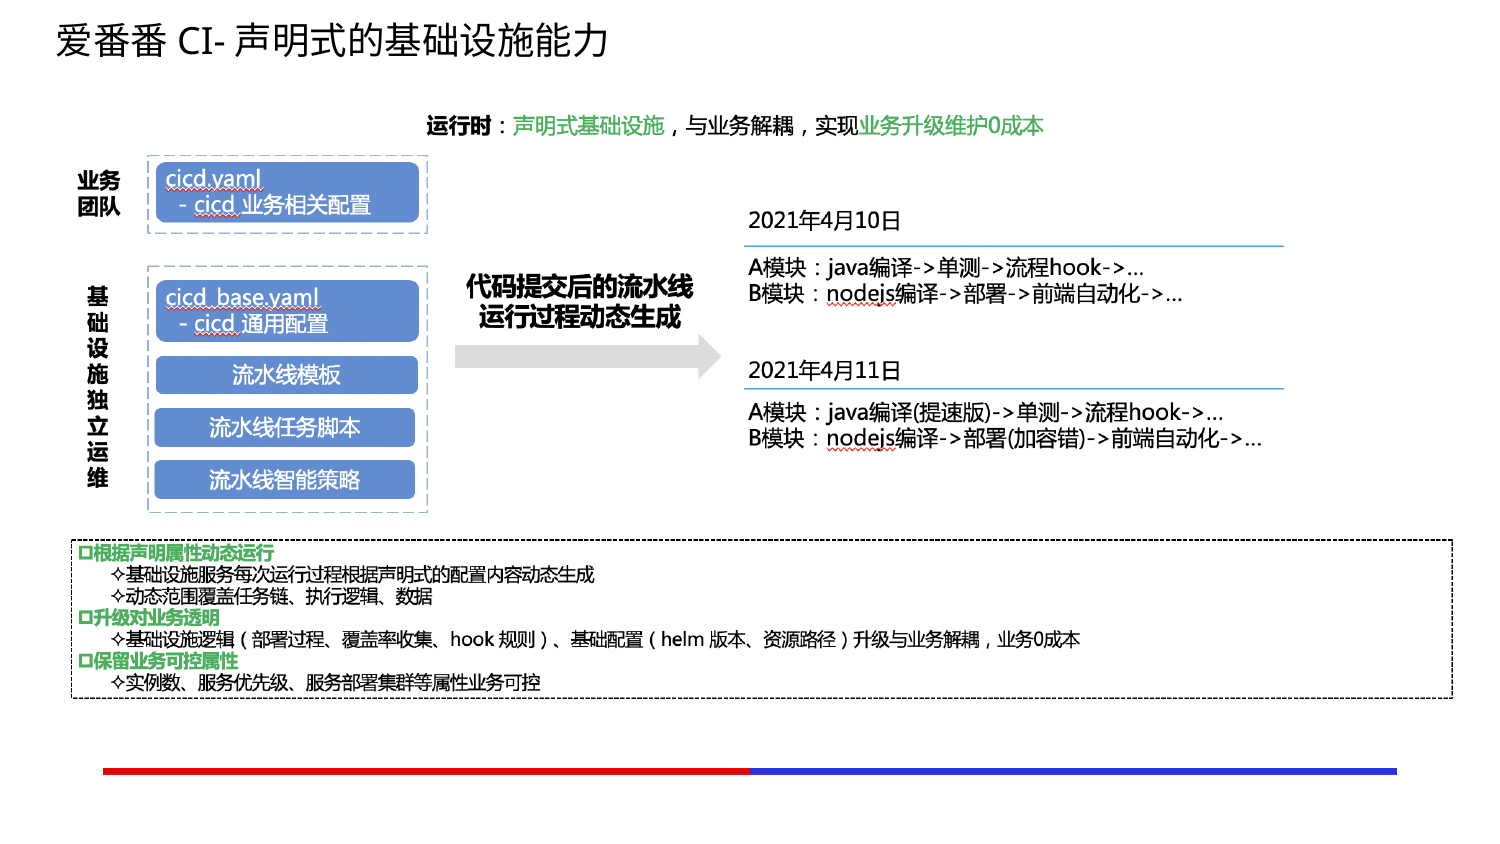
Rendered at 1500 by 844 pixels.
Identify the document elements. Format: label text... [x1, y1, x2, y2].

picture [36, 104, 1464, 740]
title 爱番番CI-声明式的基础设施能力 [40, 10, 1329, 76]
picture [103, 768, 1397, 775]
